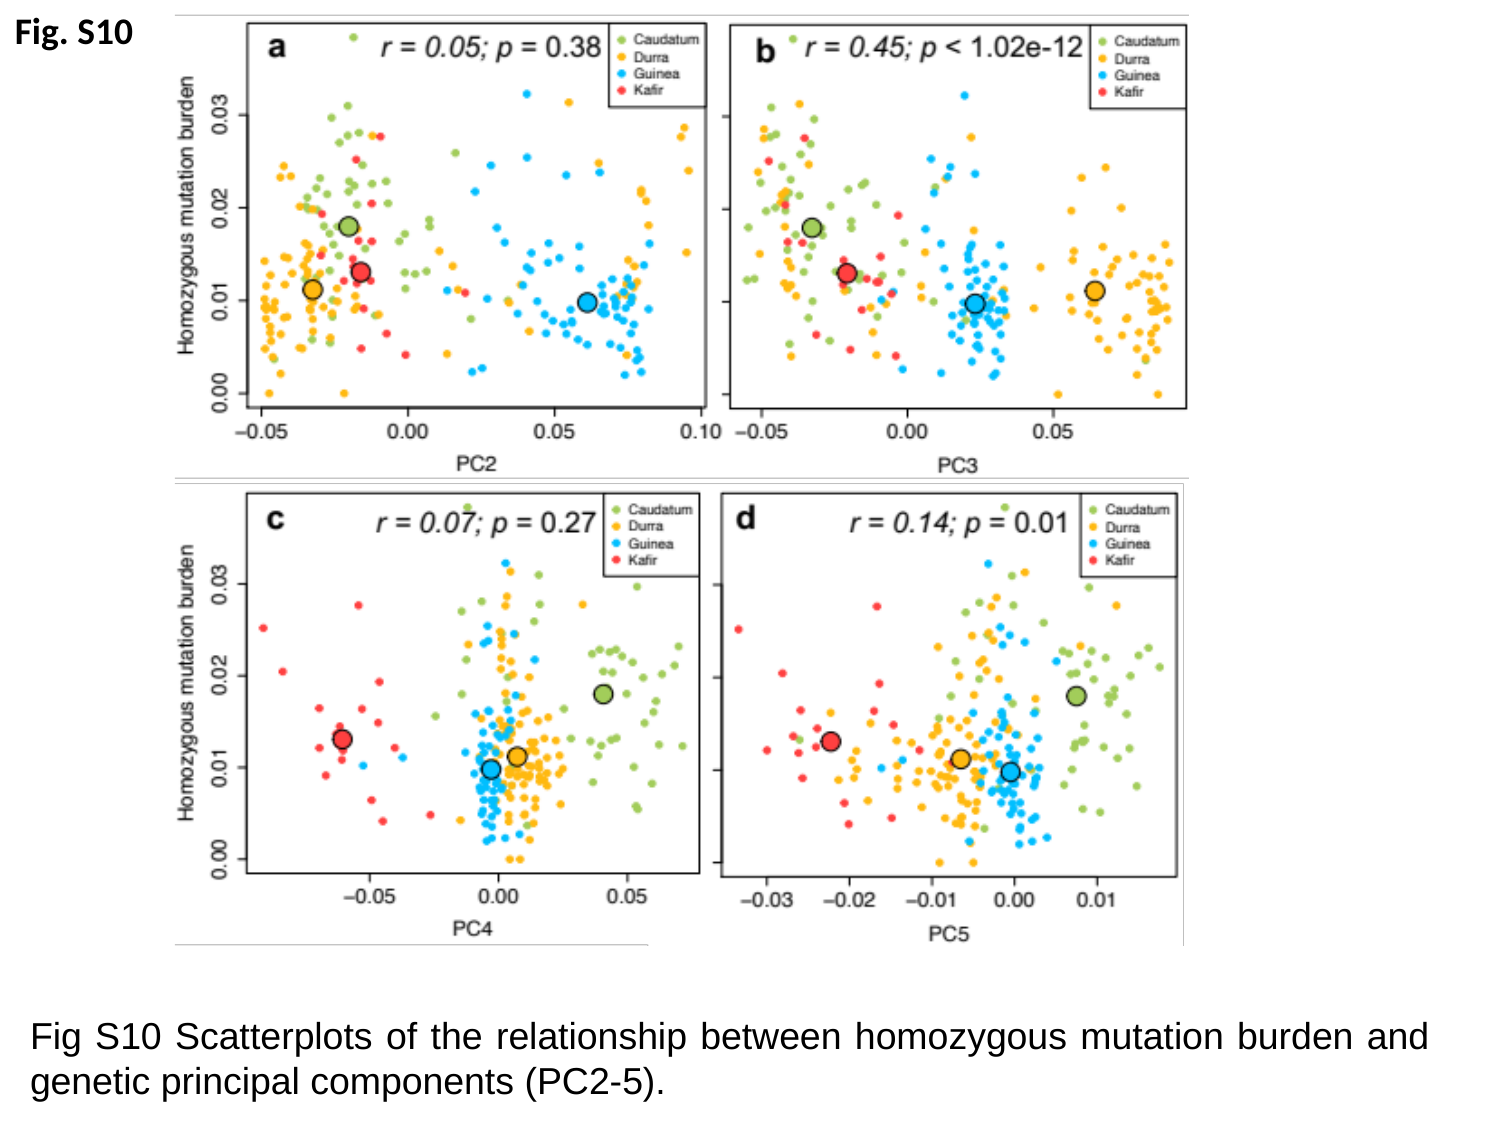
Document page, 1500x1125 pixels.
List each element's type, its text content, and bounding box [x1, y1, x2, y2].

text_box Fig. S10 [0, 0, 155, 60]
text_box Fig S10 Scatterplots of the relationship between homozygous mutation burden and genetic principal components (PC2-5). [15, 1004, 1445, 1110]
picture [174, 12, 1189, 946]
